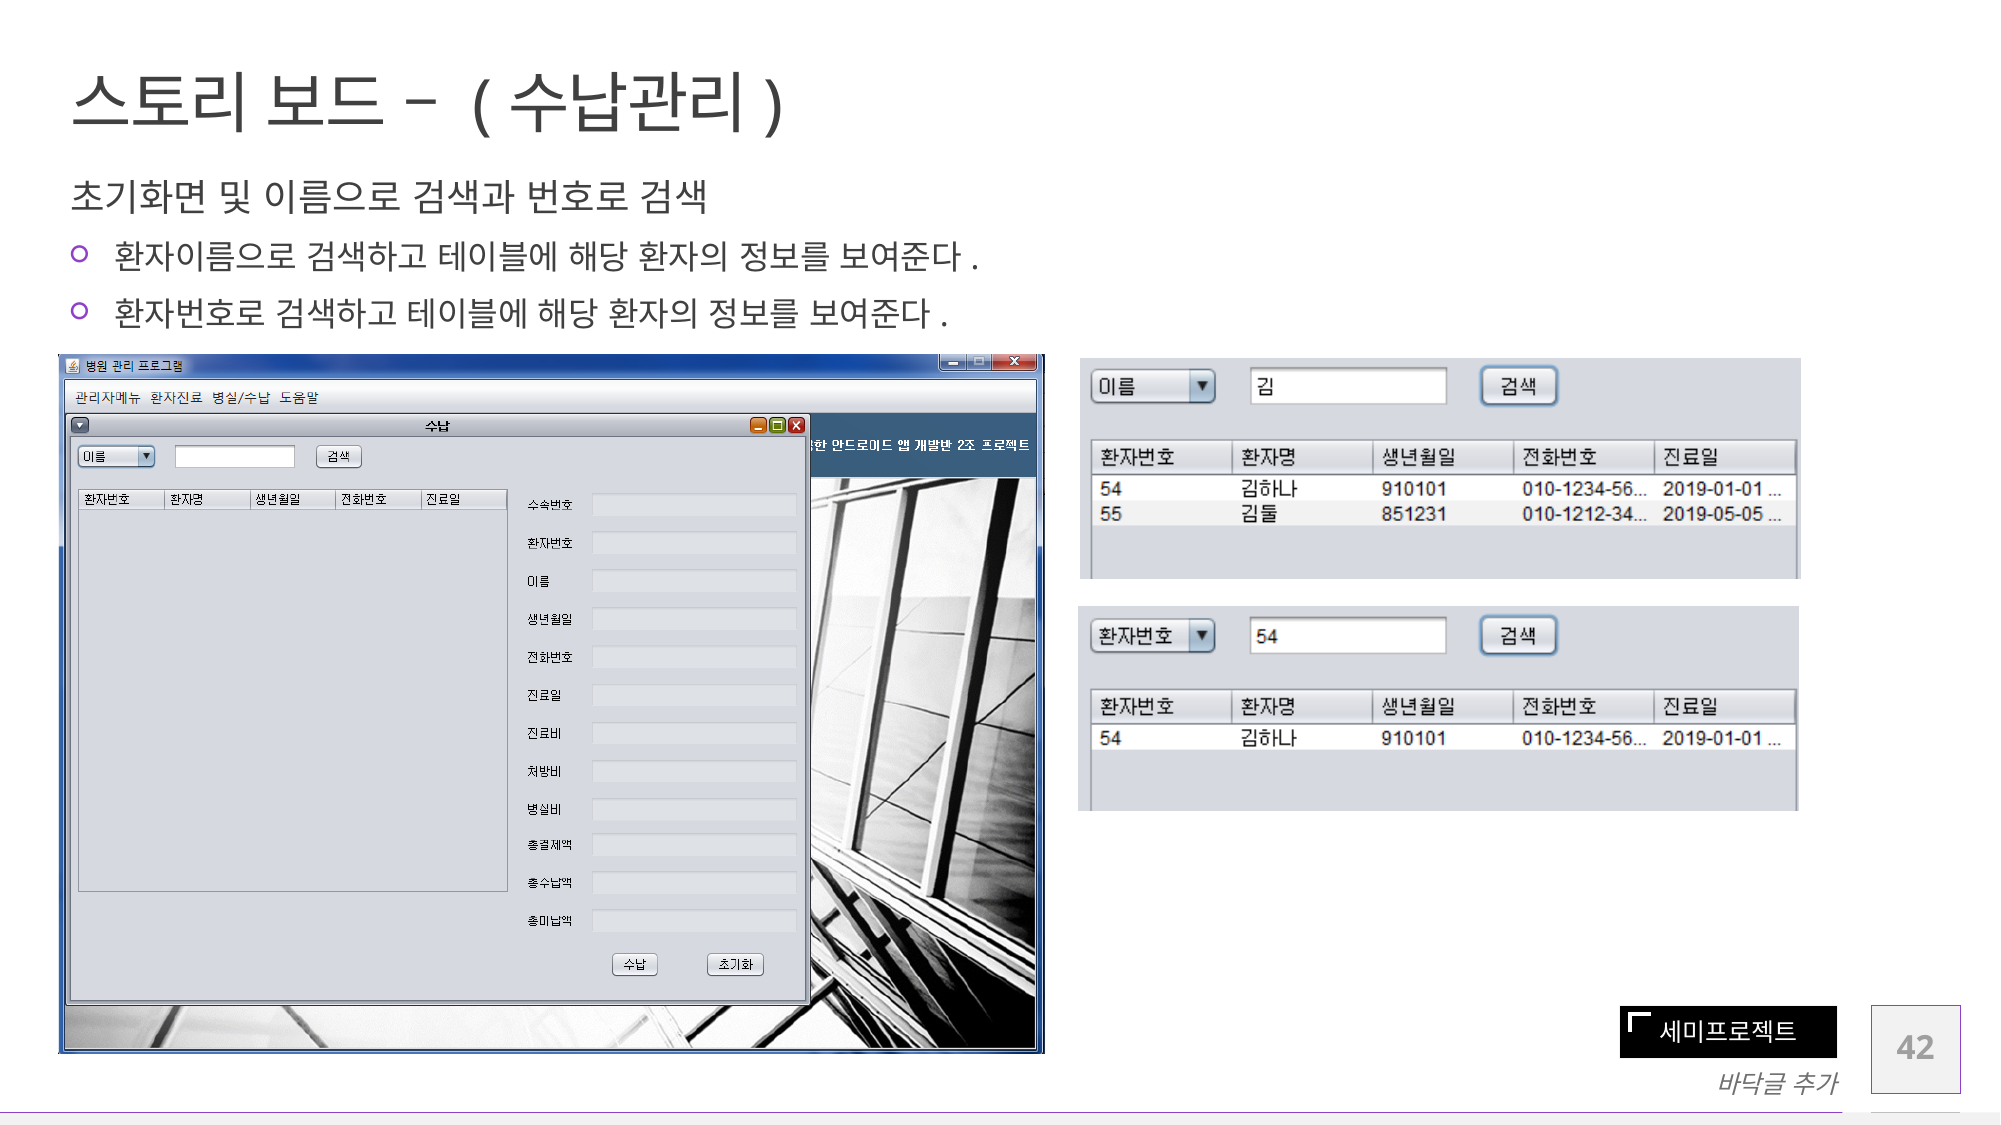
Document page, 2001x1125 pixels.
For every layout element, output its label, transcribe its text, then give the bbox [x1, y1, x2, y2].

footer 바닥글 추가 [1163, 1064, 1838, 1099]
text_box 초기화면 및 이름으로 검색과 번호로 검색 환자이름으로 검색하고 테이블에 해당 환자의 정보를 보여준다. 환자번호로 검색하고 테이블에 해당 환자의 정보를 보여준다. [70, 179, 1886, 438]
picture [1080, 358, 1801, 579]
picture [58, 354, 1045, 1054]
picture [1078, 606, 1799, 811]
title 스토리 보드 – (수납관리) [70, 70, 1932, 142]
slide_number 42 [1871, 1019, 1960, 1080]
